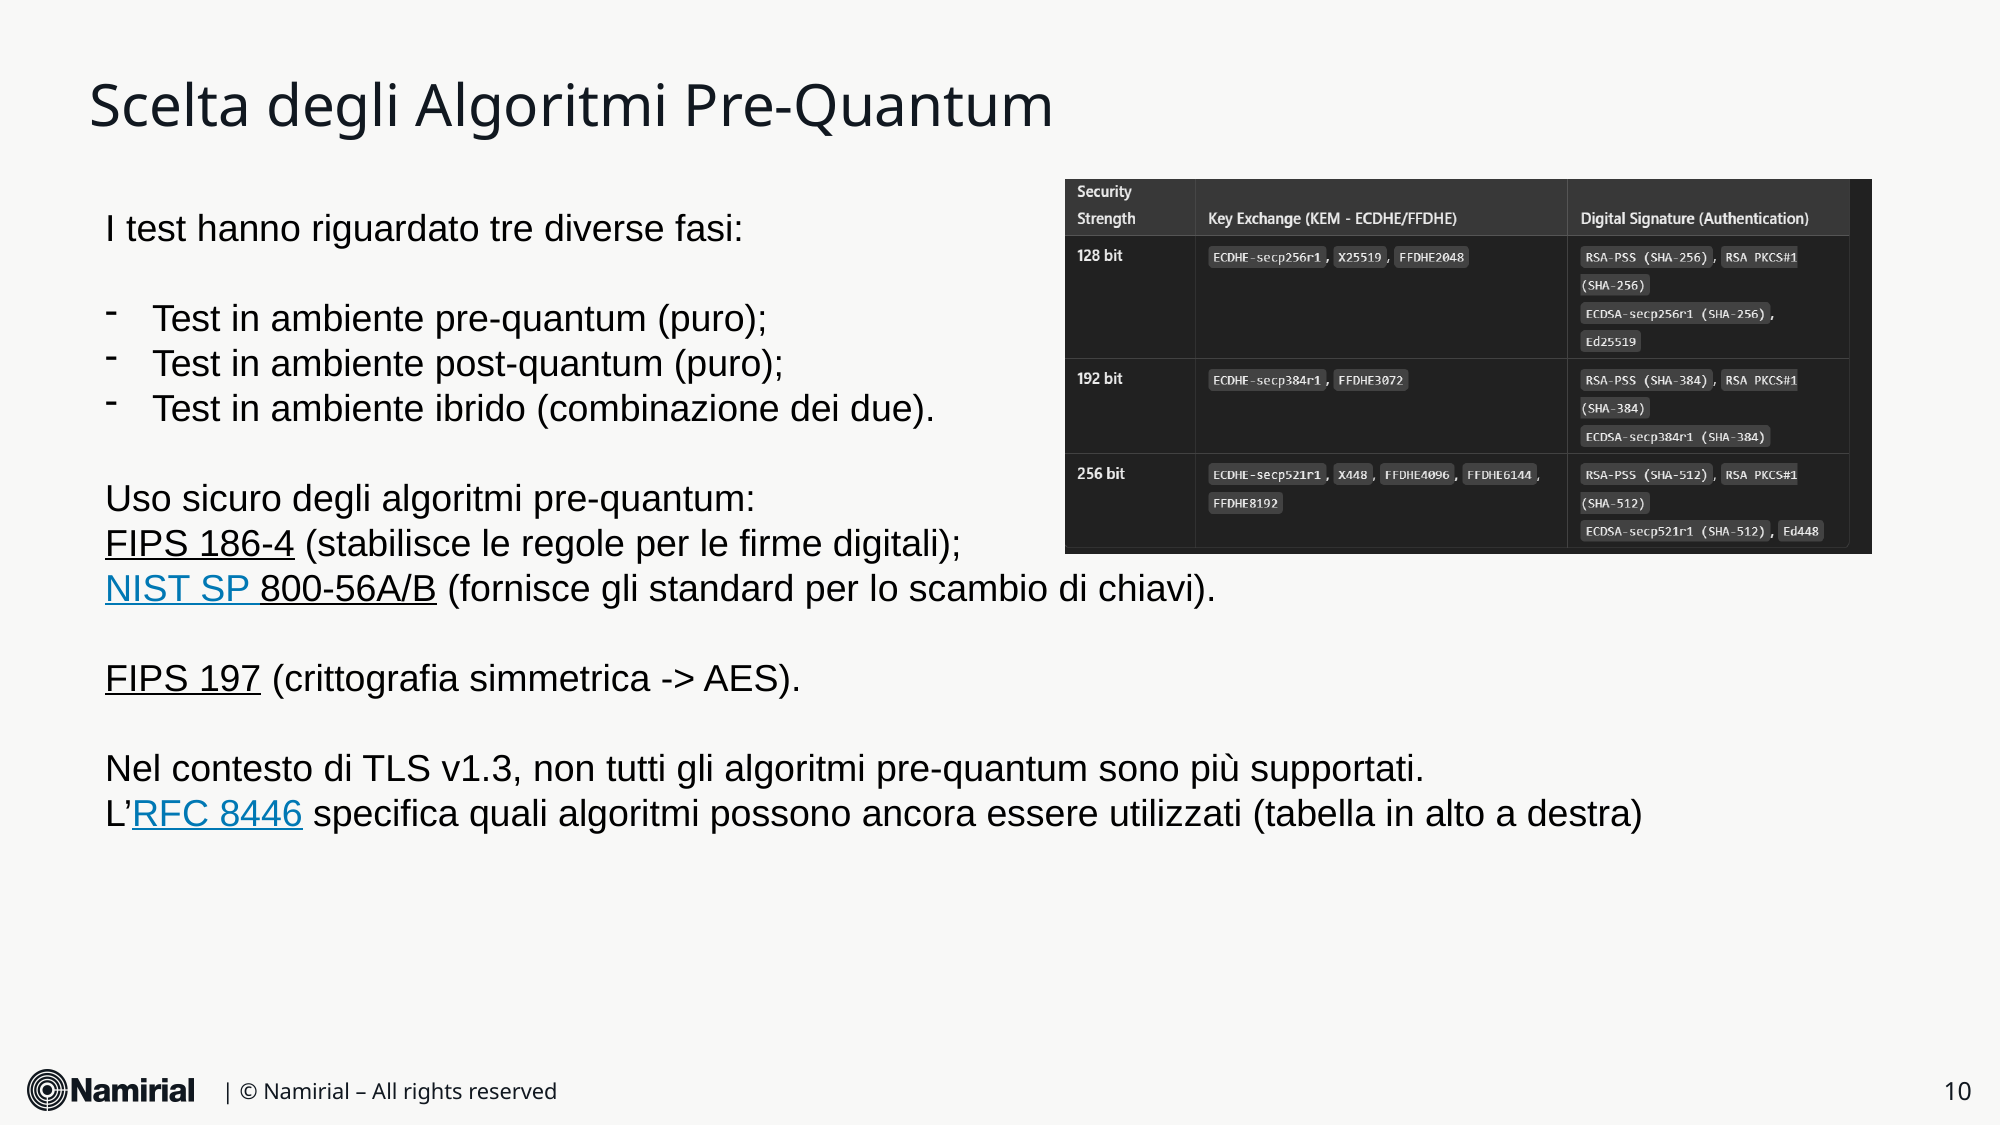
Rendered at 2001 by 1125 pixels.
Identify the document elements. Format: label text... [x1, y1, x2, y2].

picture [1064, 178, 1872, 554]
title Scelta degli Algoritmi Pre-Quantum [74, 67, 1908, 140]
picture [27, 1069, 194, 1111]
text_box I test hanno riguardato tre diverse fasi: Test in ambiente pre-quantum (puro); Test in ambiente post-quantum (puro); Test in ambiente ibrido (combinazione dei due). Uso sicuro degli algoritmi pre-quantum: FIPS 186-4 (stabilisce le regole per le firme digitali); NIST SP 800-56A/B (fornisce gli standard per lo scambio di chiavi). FIPS 197 (crittografia simmetrica -> AES). Nel contesto di TLS v1.3, non tutti gli algoritmi pre-quantum sono più supportati. L’RFC 8446 specifica quali algoritmi possono ancora essere utilizzati (tabella in alto a destra) [90, 196, 1945, 841]
